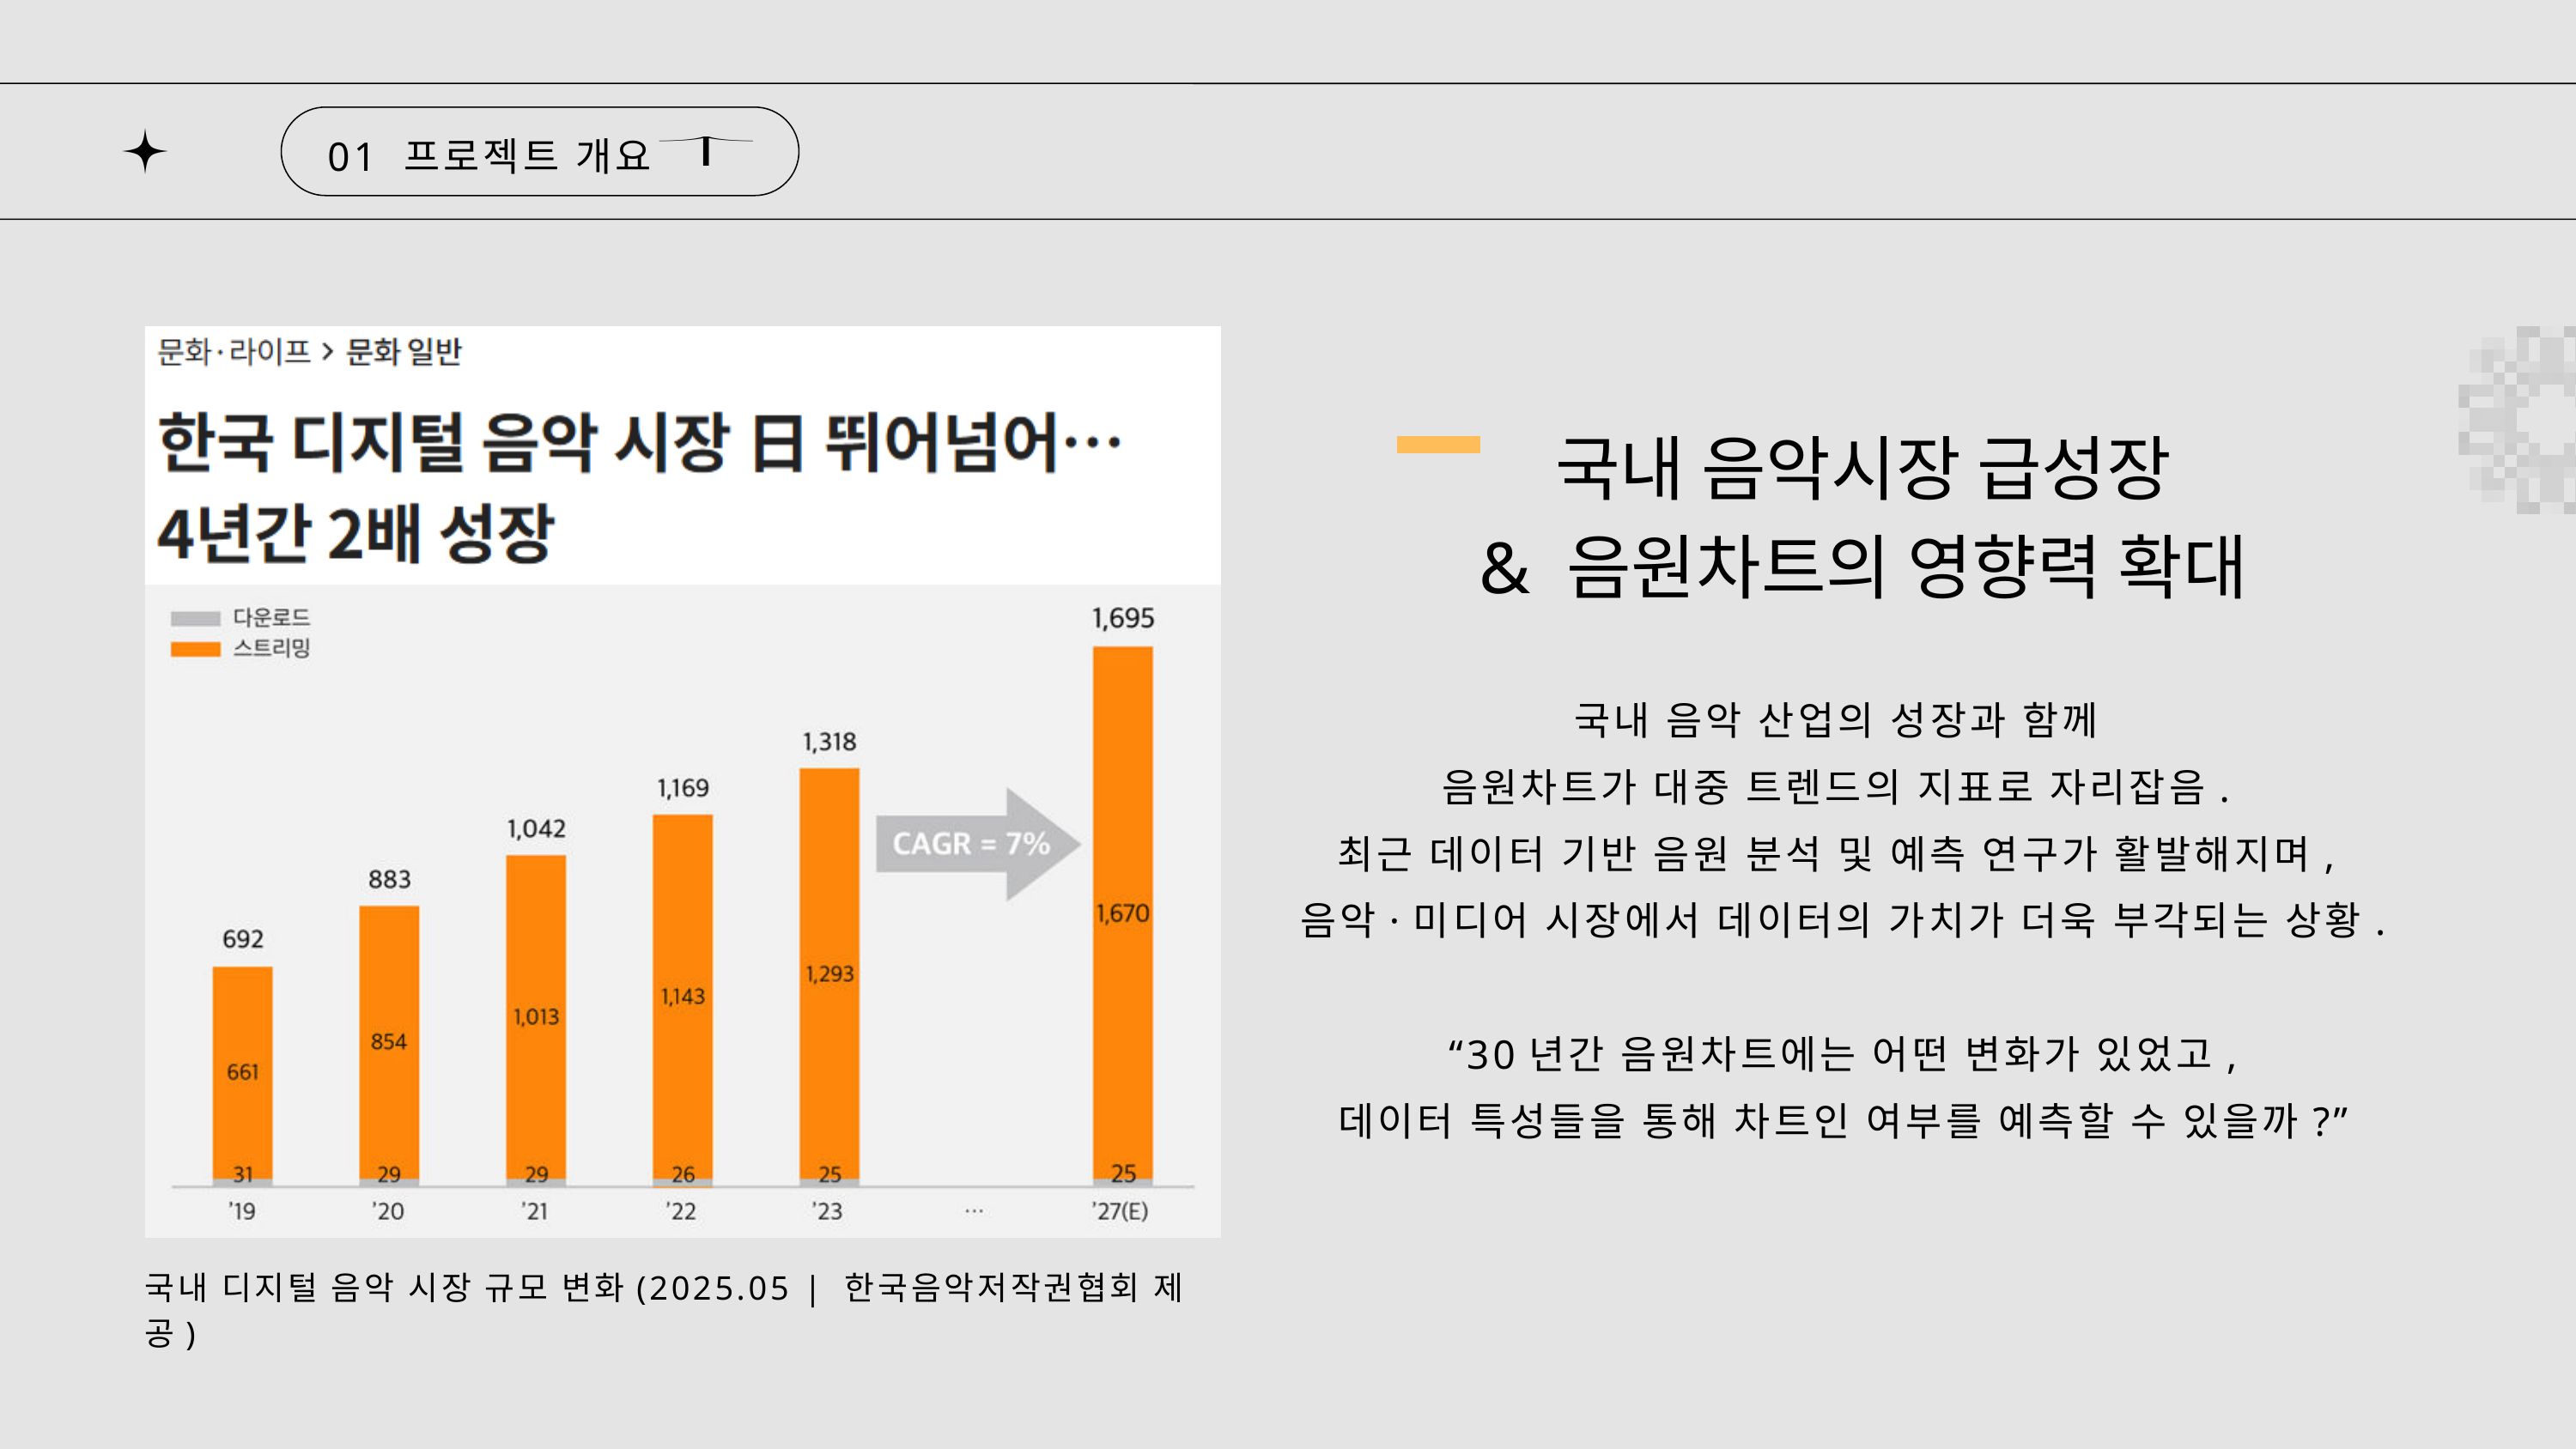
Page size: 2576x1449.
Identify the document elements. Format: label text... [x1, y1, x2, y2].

text_box [144, 326, 1221, 584]
text_box [2458, 326, 2576, 514]
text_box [1396, 420, 2289, 603]
text_box [122, 128, 168, 174]
text_box 국내 음악 산업의 성장과 함께 음원차트가 대중 트렌드의 지표로 자리잡음. 최근 데이터 기반 음원 분석 및 예측 연구가 활발해지며, 음악·미디어 시장에서 데이터의 가치가 더욱 부각되는 상황. “30년간 음원차트에는 어떤 변화가 있었고, 데이터 특성들을 통해 차트인 여부를 예측할 수 있을까?” [1287, 676, 2398, 1345]
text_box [326, 127, 753, 175]
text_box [281, 106, 799, 196]
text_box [144, 584, 1222, 1304]
